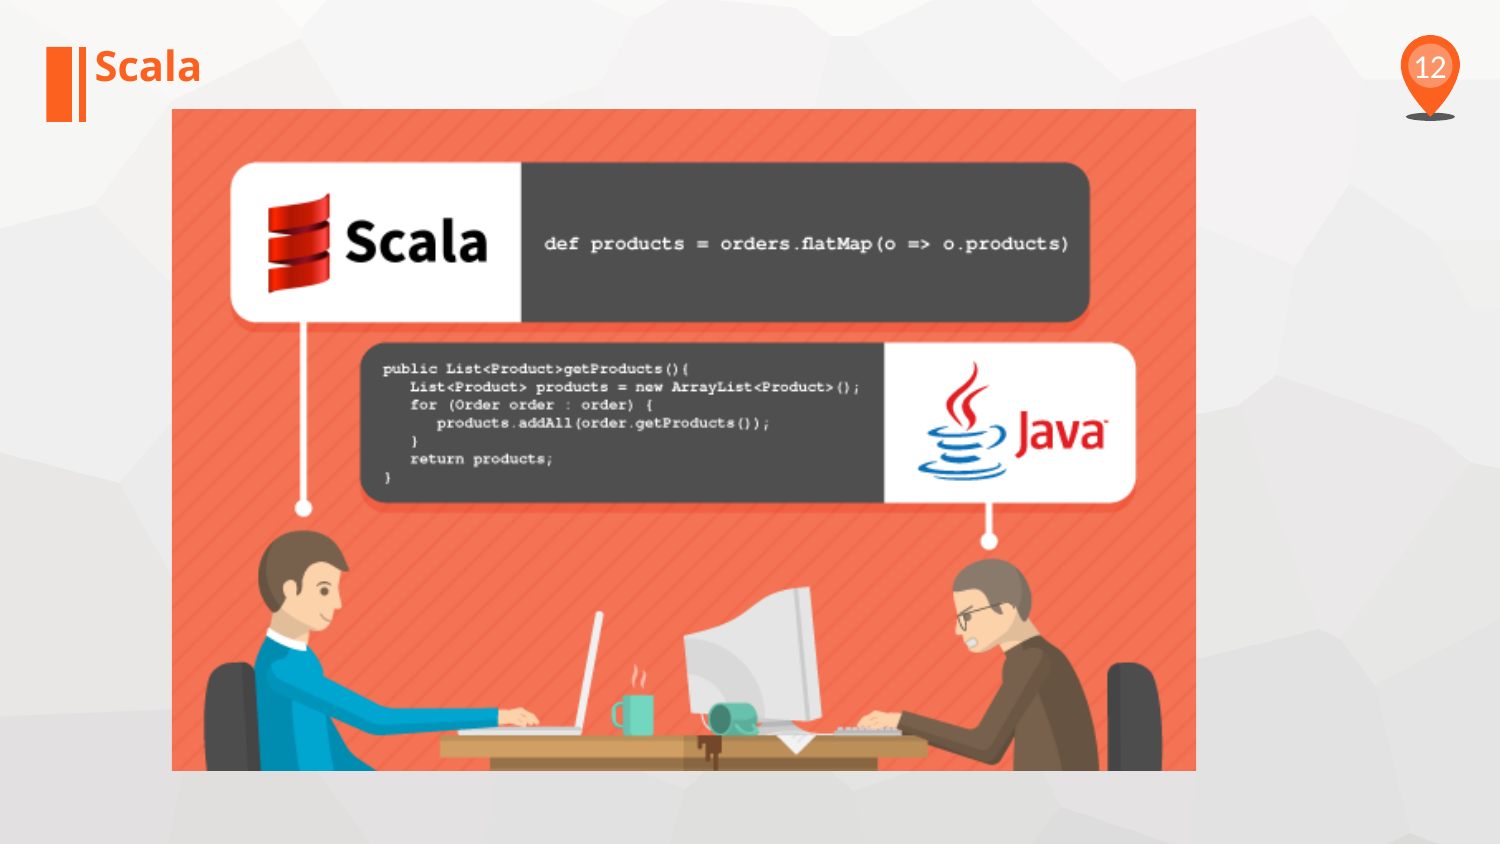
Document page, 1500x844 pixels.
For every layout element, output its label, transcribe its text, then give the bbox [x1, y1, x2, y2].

slide_number 12 [1254, 42, 1500, 88]
text_box Scala [79, 32, 218, 97]
picture [0, 0, 1500, 844]
text_box [44, 45, 74, 124]
